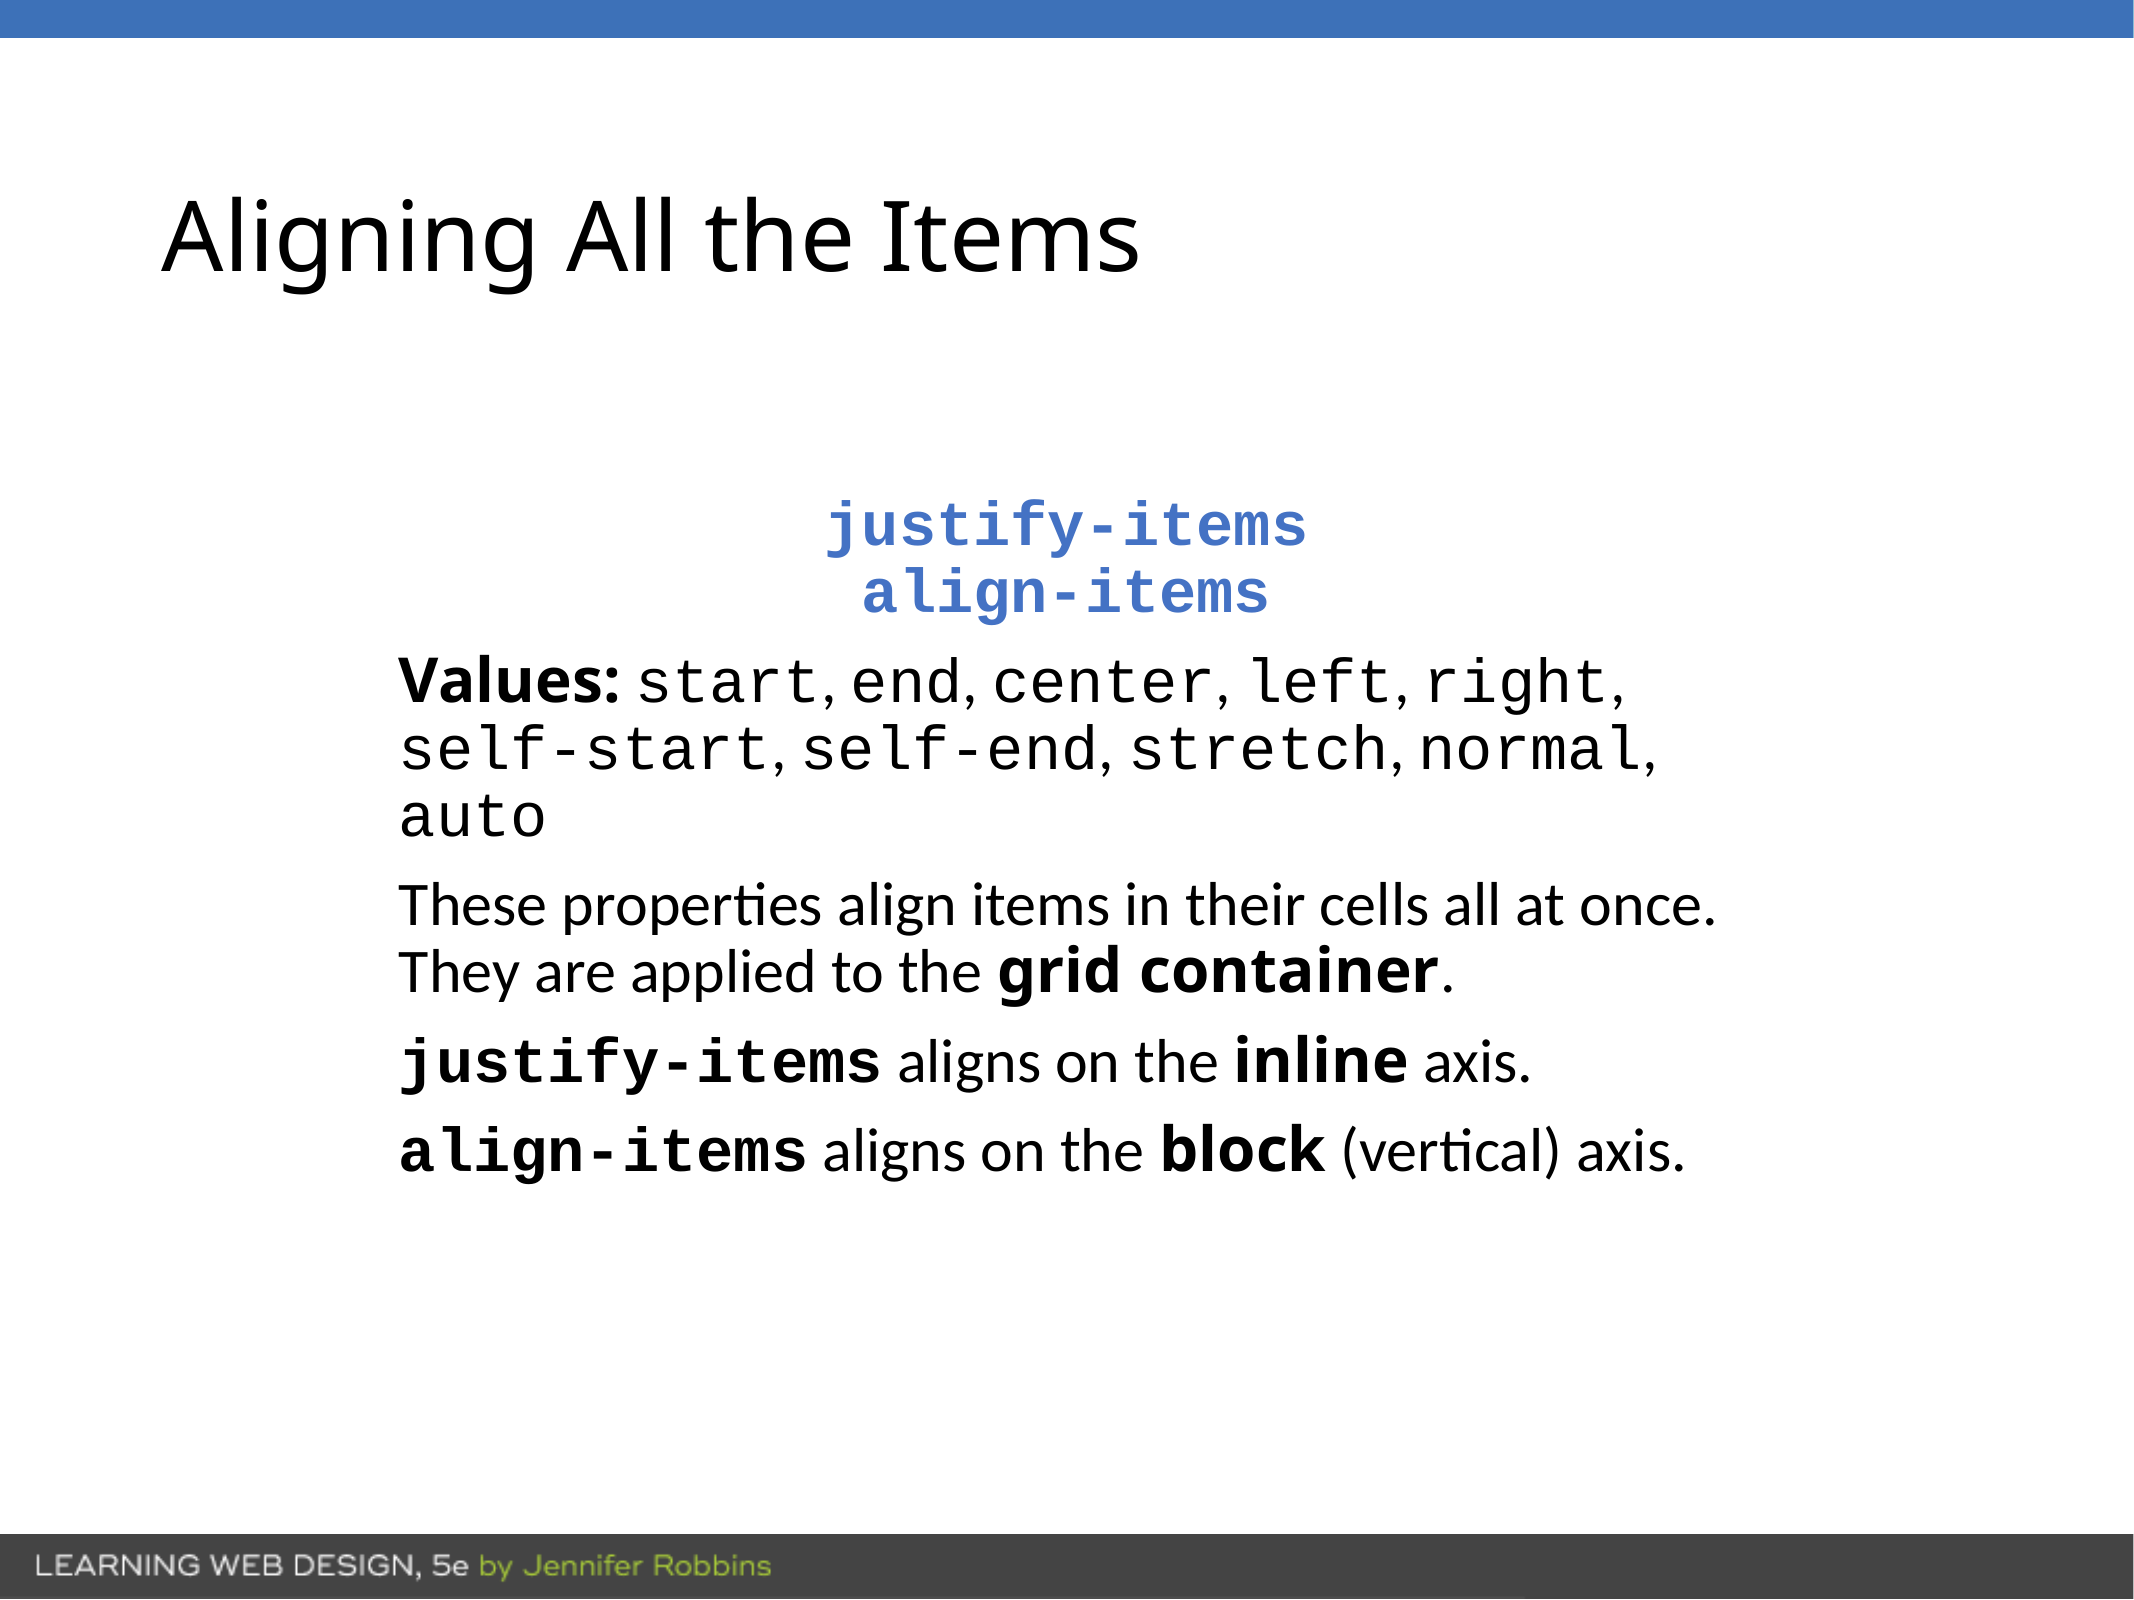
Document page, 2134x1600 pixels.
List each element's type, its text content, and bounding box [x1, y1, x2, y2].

picture [0, 1534, 2134, 1599]
list justify-items align-items Values: start, end, center, left, right, self-start, self-end, stretch, normal, auto These properties align items in their cells all at once. They are applied to the grid container. justify-items aligns on the inline axis. align-items aligns on the block (vertical) axis. [383, 484, 1750, 1294]
title Aligning All the Items [146, 85, 1987, 395]
